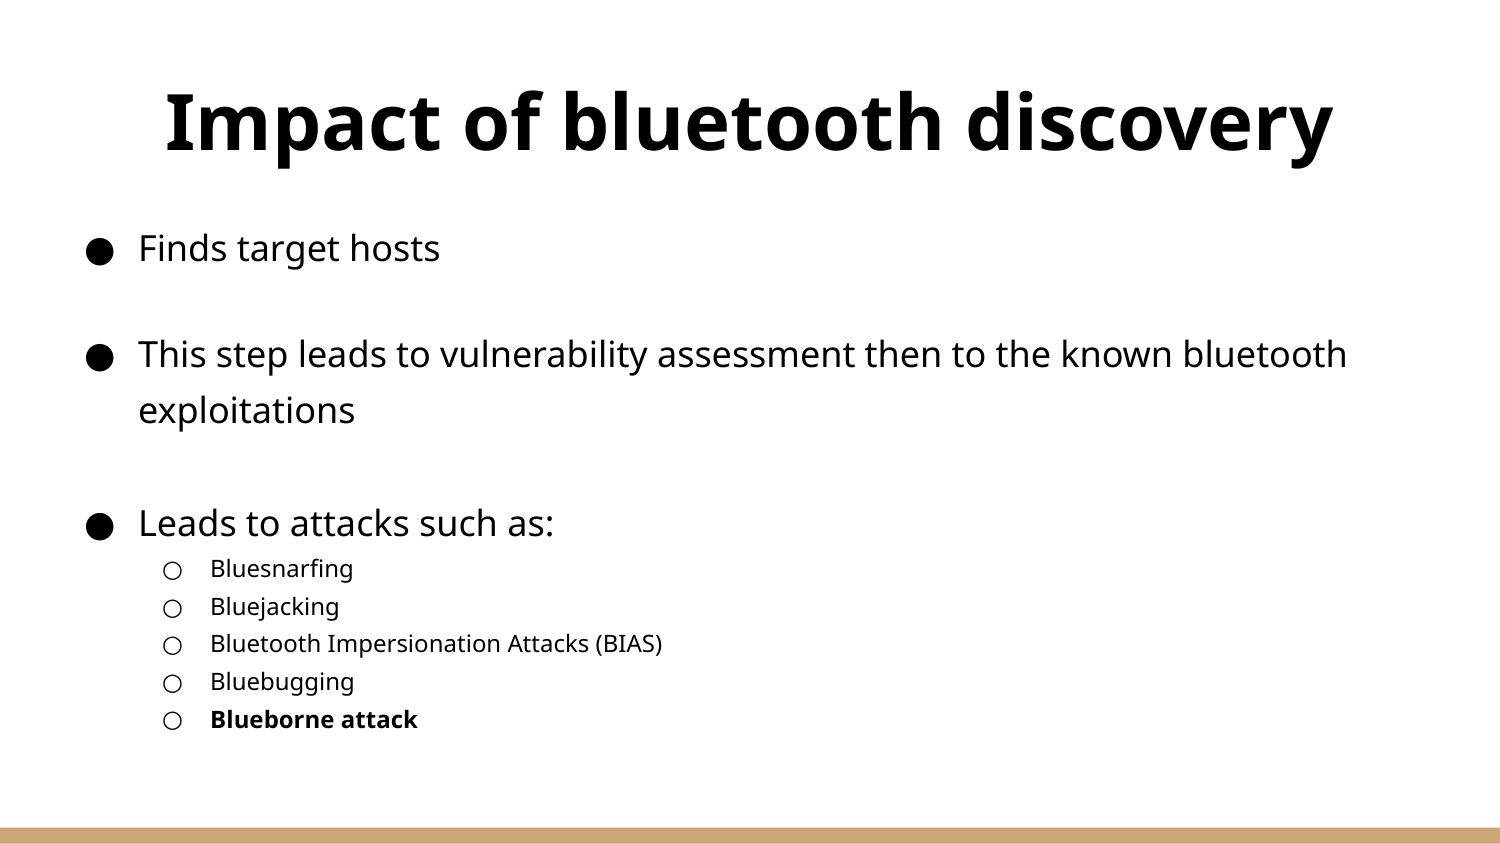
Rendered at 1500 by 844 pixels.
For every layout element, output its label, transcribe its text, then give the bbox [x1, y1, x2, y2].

title Impact of bluetooth discovery [51, 51, 1449, 189]
list Finds target hosts This step leads to vulnerability assessment then to the known bluetooth exploitations Leads to attacks such as: Bluesnarfing Bluejacking Bluetooth Impersionation Attacks (BIAS) Bluebugging Blueborne attack [51, 200, 1449, 752]
